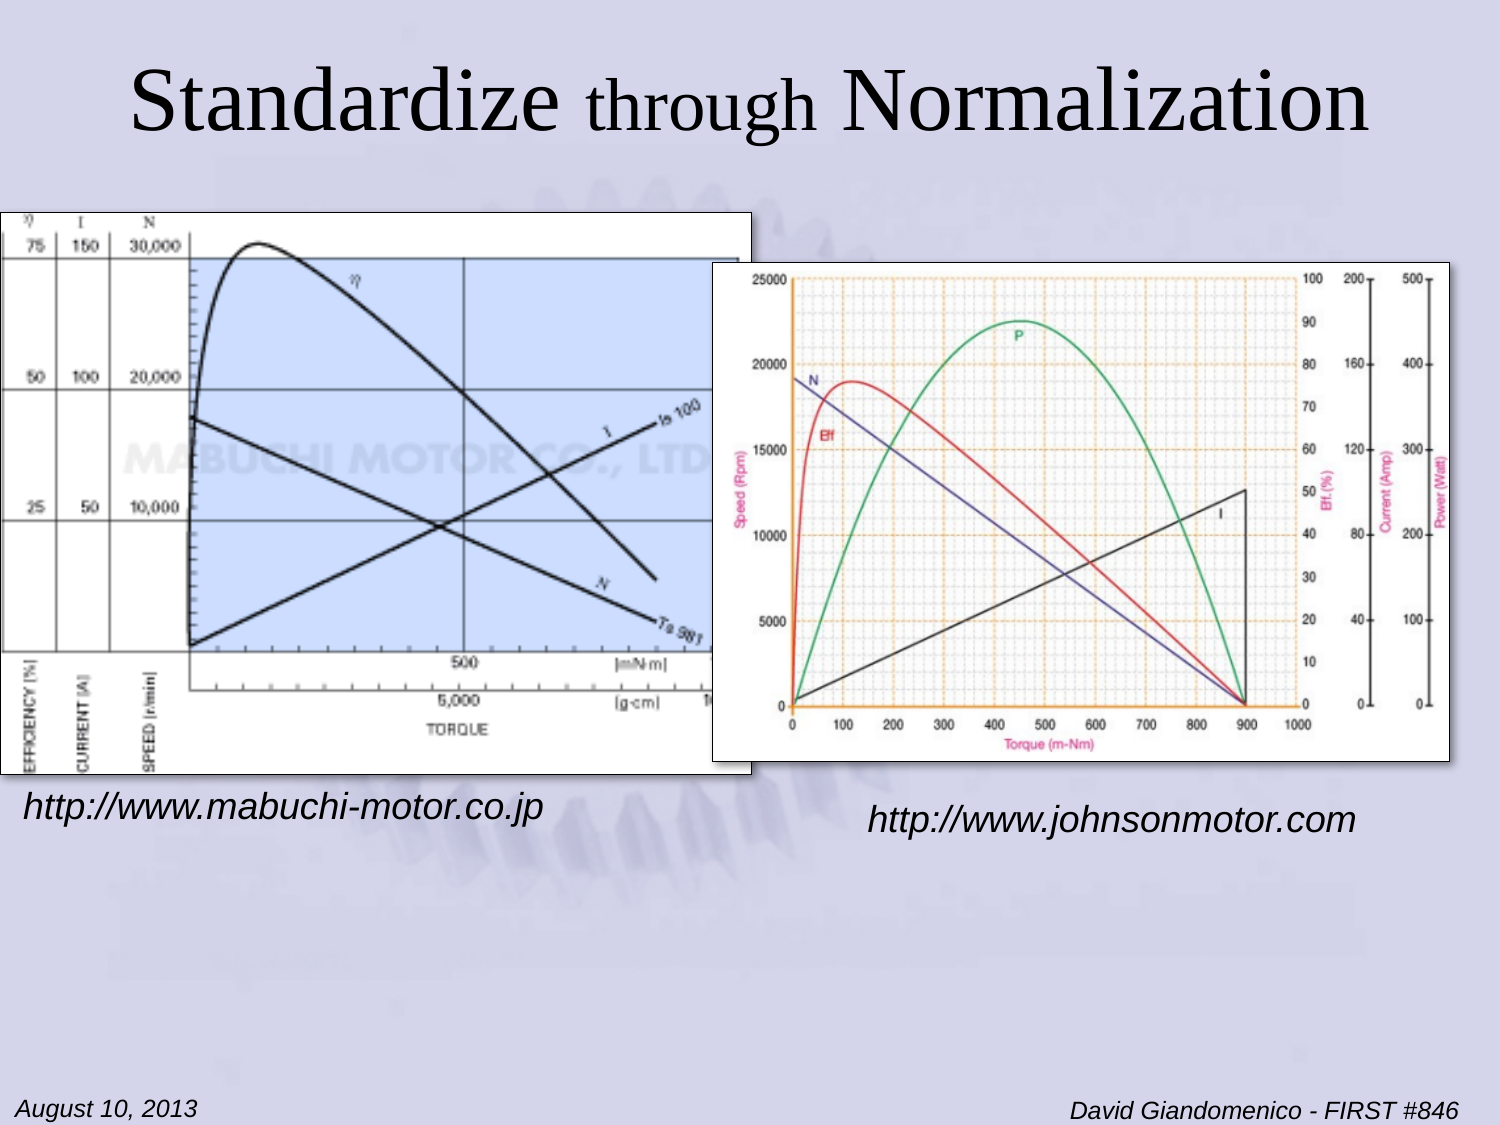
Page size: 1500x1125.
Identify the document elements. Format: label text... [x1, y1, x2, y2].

text_box http://www.mabuchi-motor.co.jp [8, 785, 560, 835]
picture [0, 0, 1500, 1125]
text_box http://www.johnsonmotor.com [852, 787, 1373, 848]
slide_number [0, 1084, 351, 1125]
footer David Giandomenico - FIRST #846 [999, 1087, 1476, 1125]
title Standardize through Normalization [75, 0, 1425, 188]
